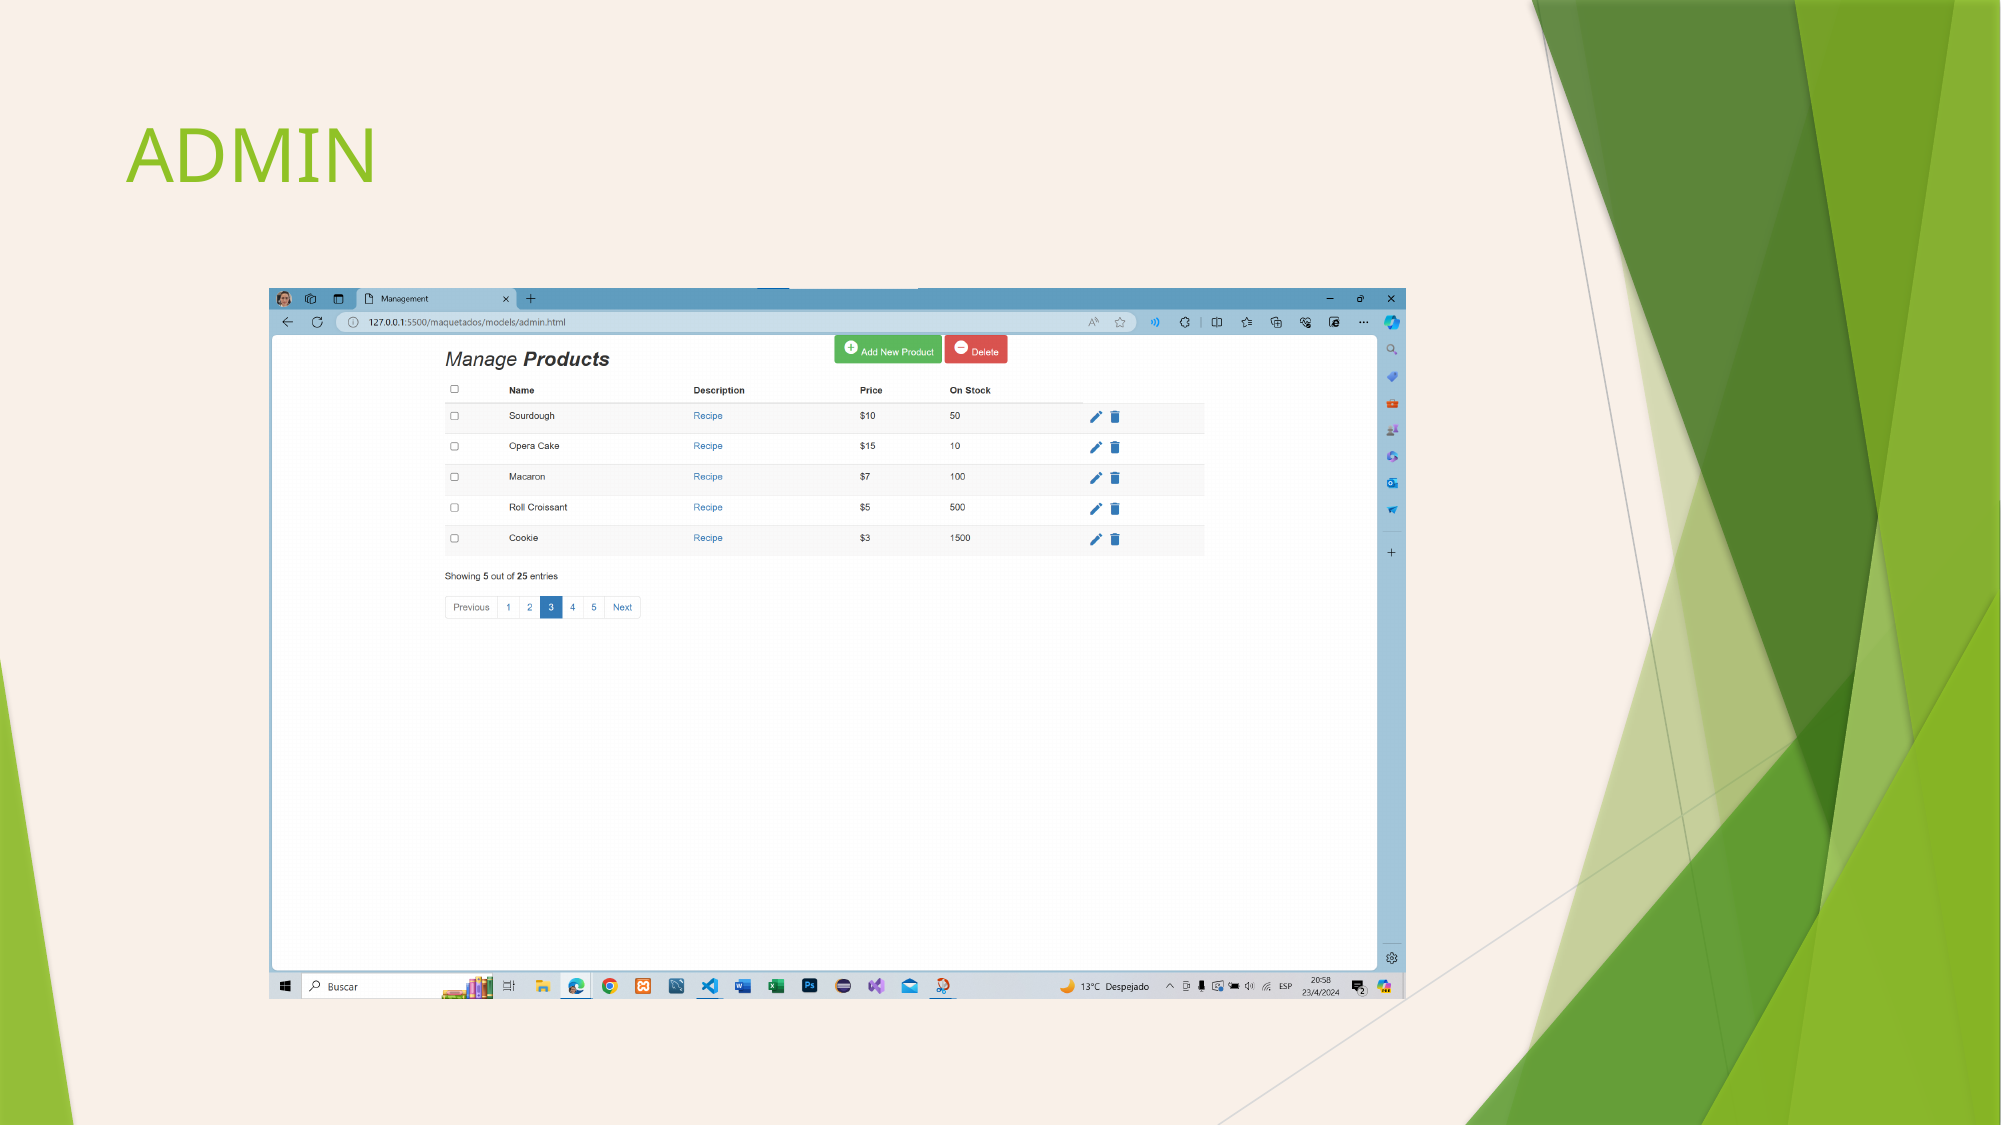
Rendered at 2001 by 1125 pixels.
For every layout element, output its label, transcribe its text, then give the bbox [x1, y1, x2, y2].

picture [268, 287, 1406, 999]
title ADMIN [111, 99, 1522, 317]
